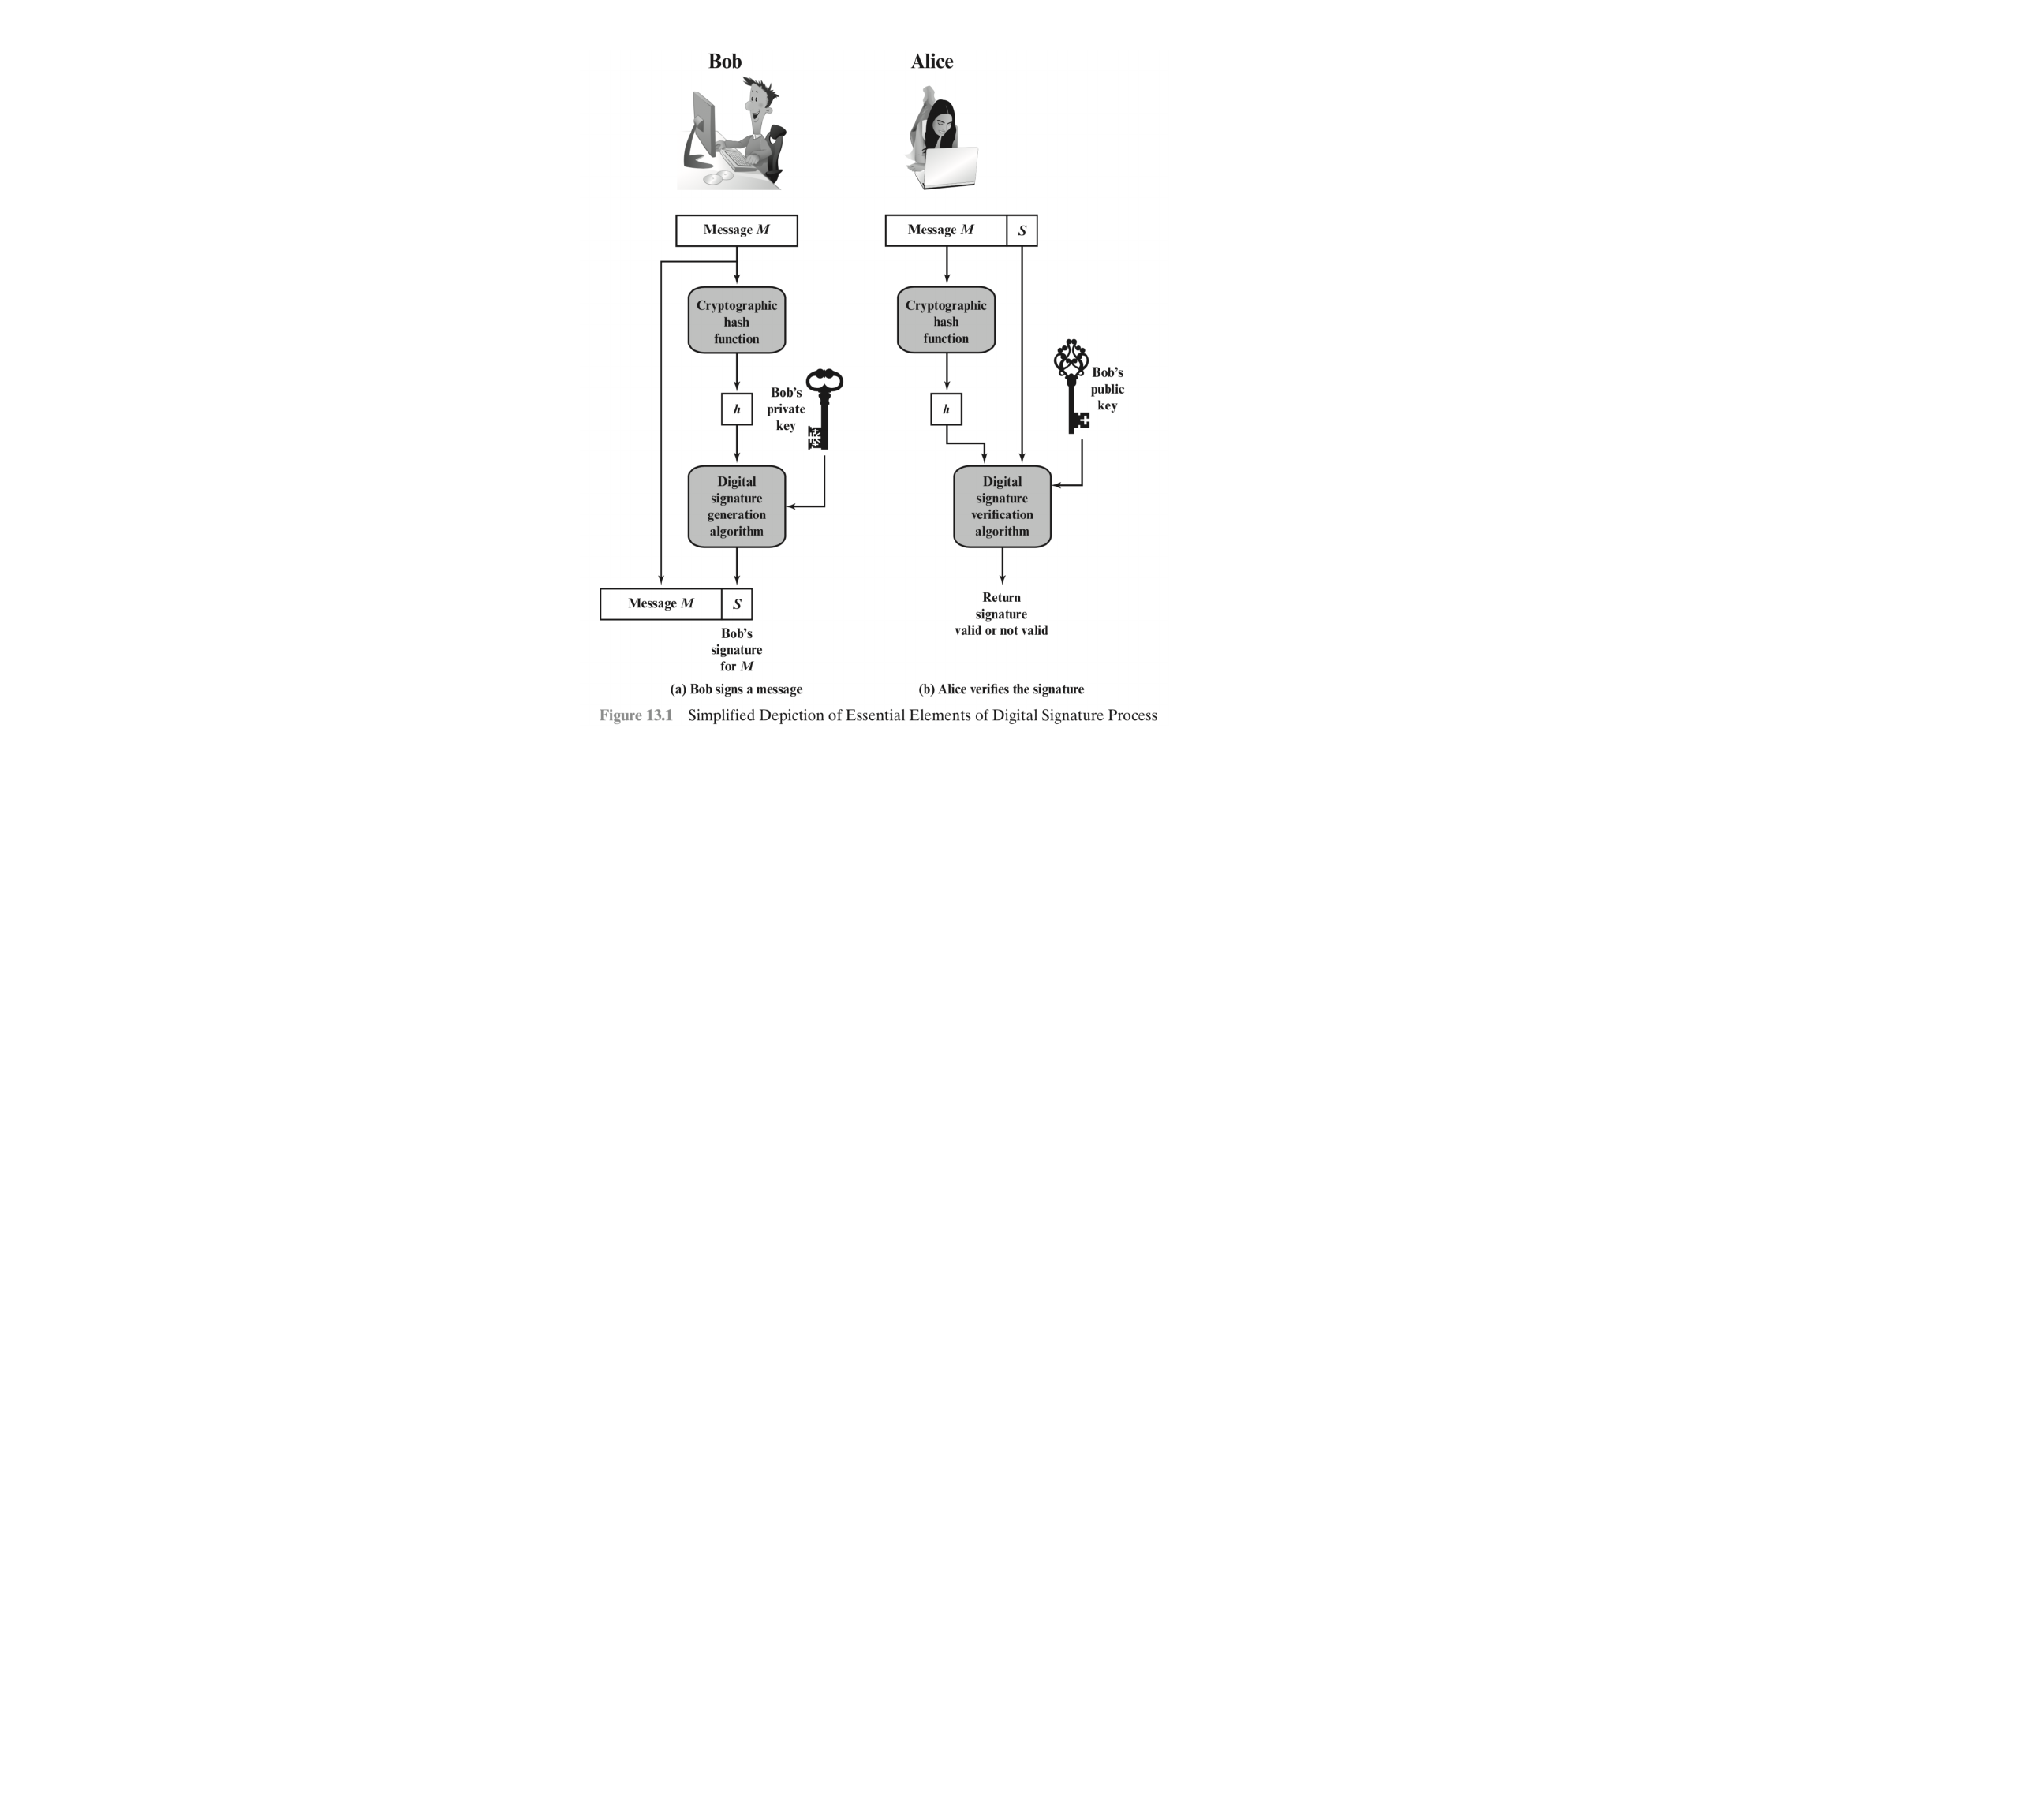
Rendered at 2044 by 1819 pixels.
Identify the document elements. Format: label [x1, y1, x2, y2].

picture [580, 50, 1169, 726]
